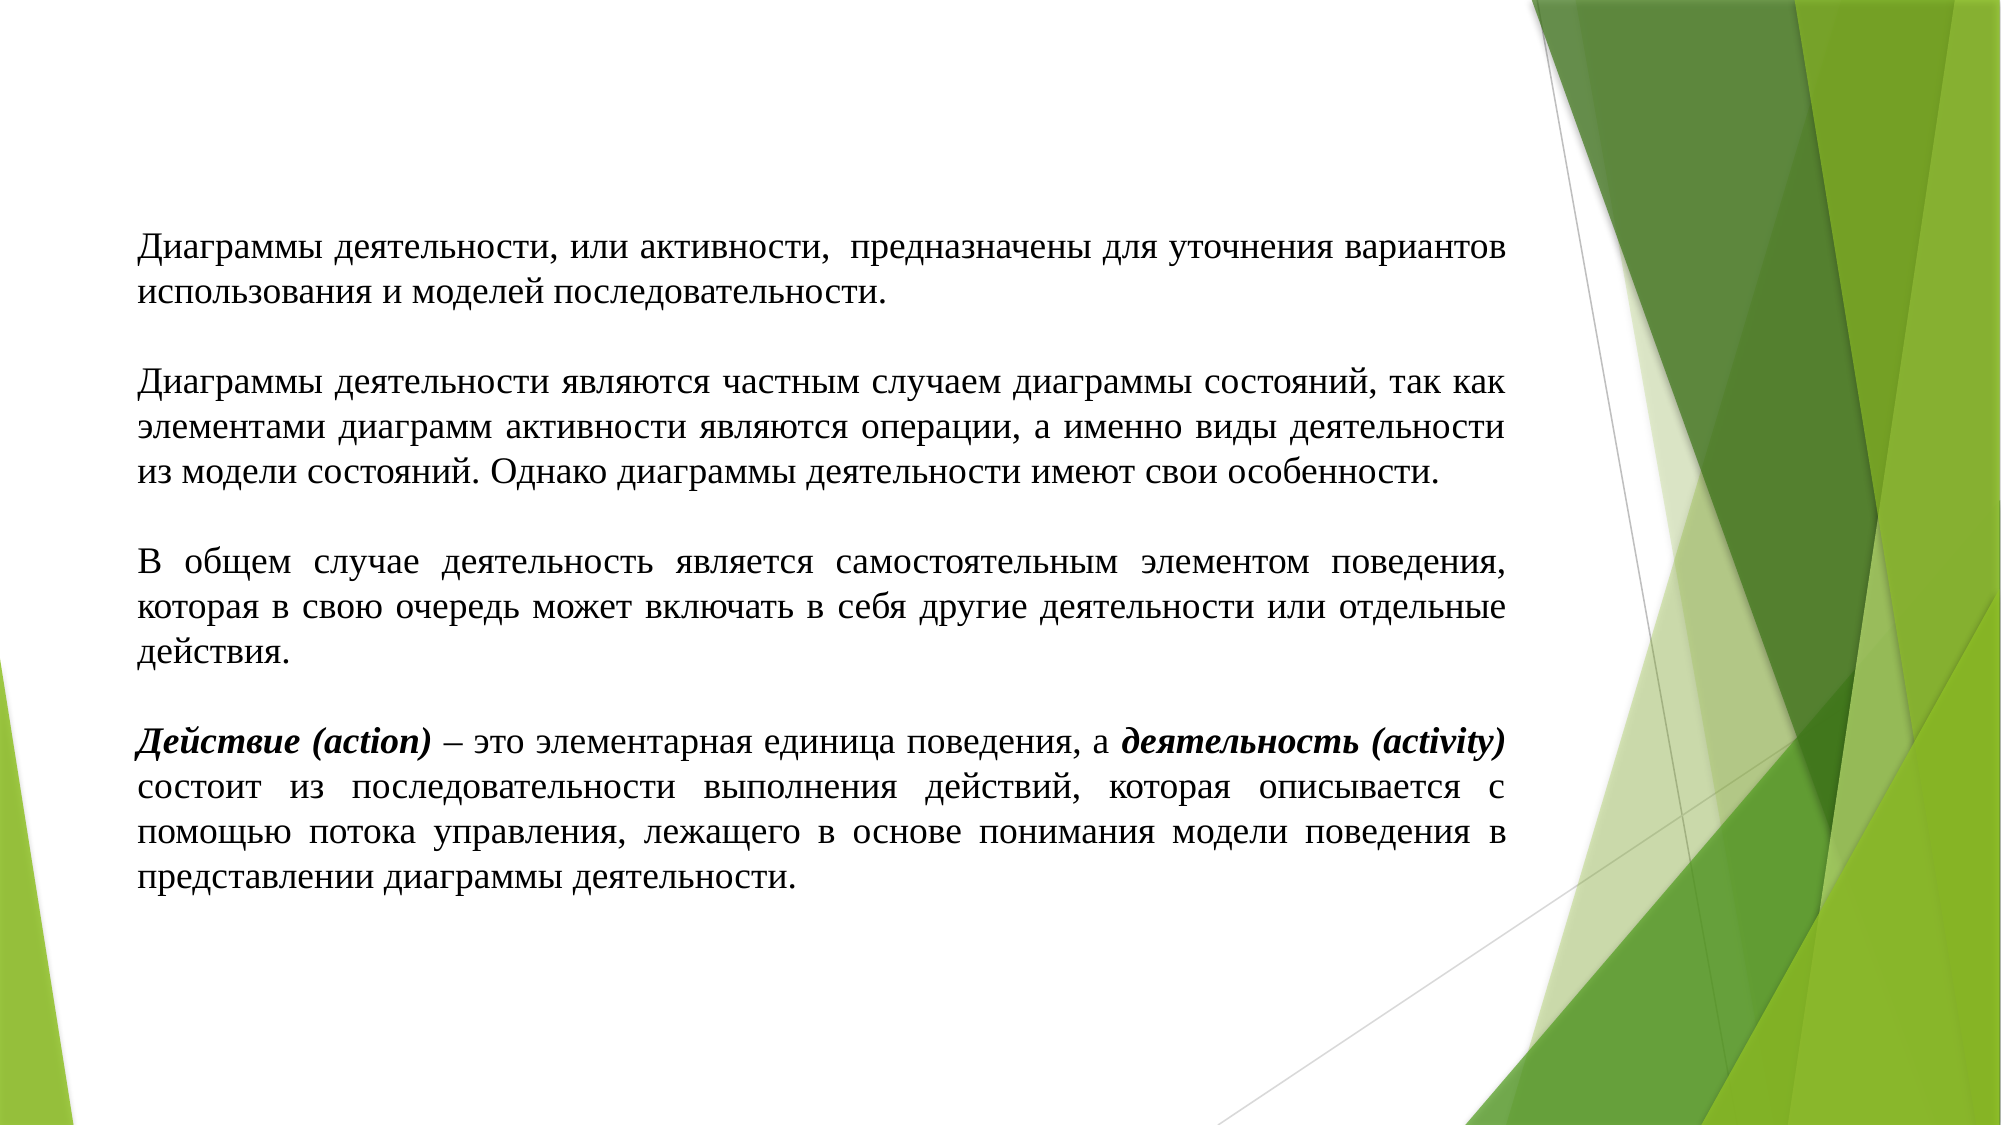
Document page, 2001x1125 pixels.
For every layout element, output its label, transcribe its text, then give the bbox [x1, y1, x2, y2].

text_box Диаграммы деятельности, или активности, предназначены для уточнения вариантов использования и моделей последовательности. Диаграммы деятельности являются частным случаем диаграммы состояний, так как элементами диаграмм активности являются операции, а именно виды деятельности из модели состояний. Однако диаграммы деятельности имеют свои особенности. В общем случае деятельность является самостоятельным элементом поведения, которая в свою очередь может включать в себя другие деятельности или отдельные действия. Действие (action) – это элементарная единица поведения, а деятельность (activity) состоит из последовательности выполнения действий, которая описывается с помощью потока управления, лежащего в основе понимания модели поведения в представлении диаграммы деятельности. [99, 214, 1538, 904]
